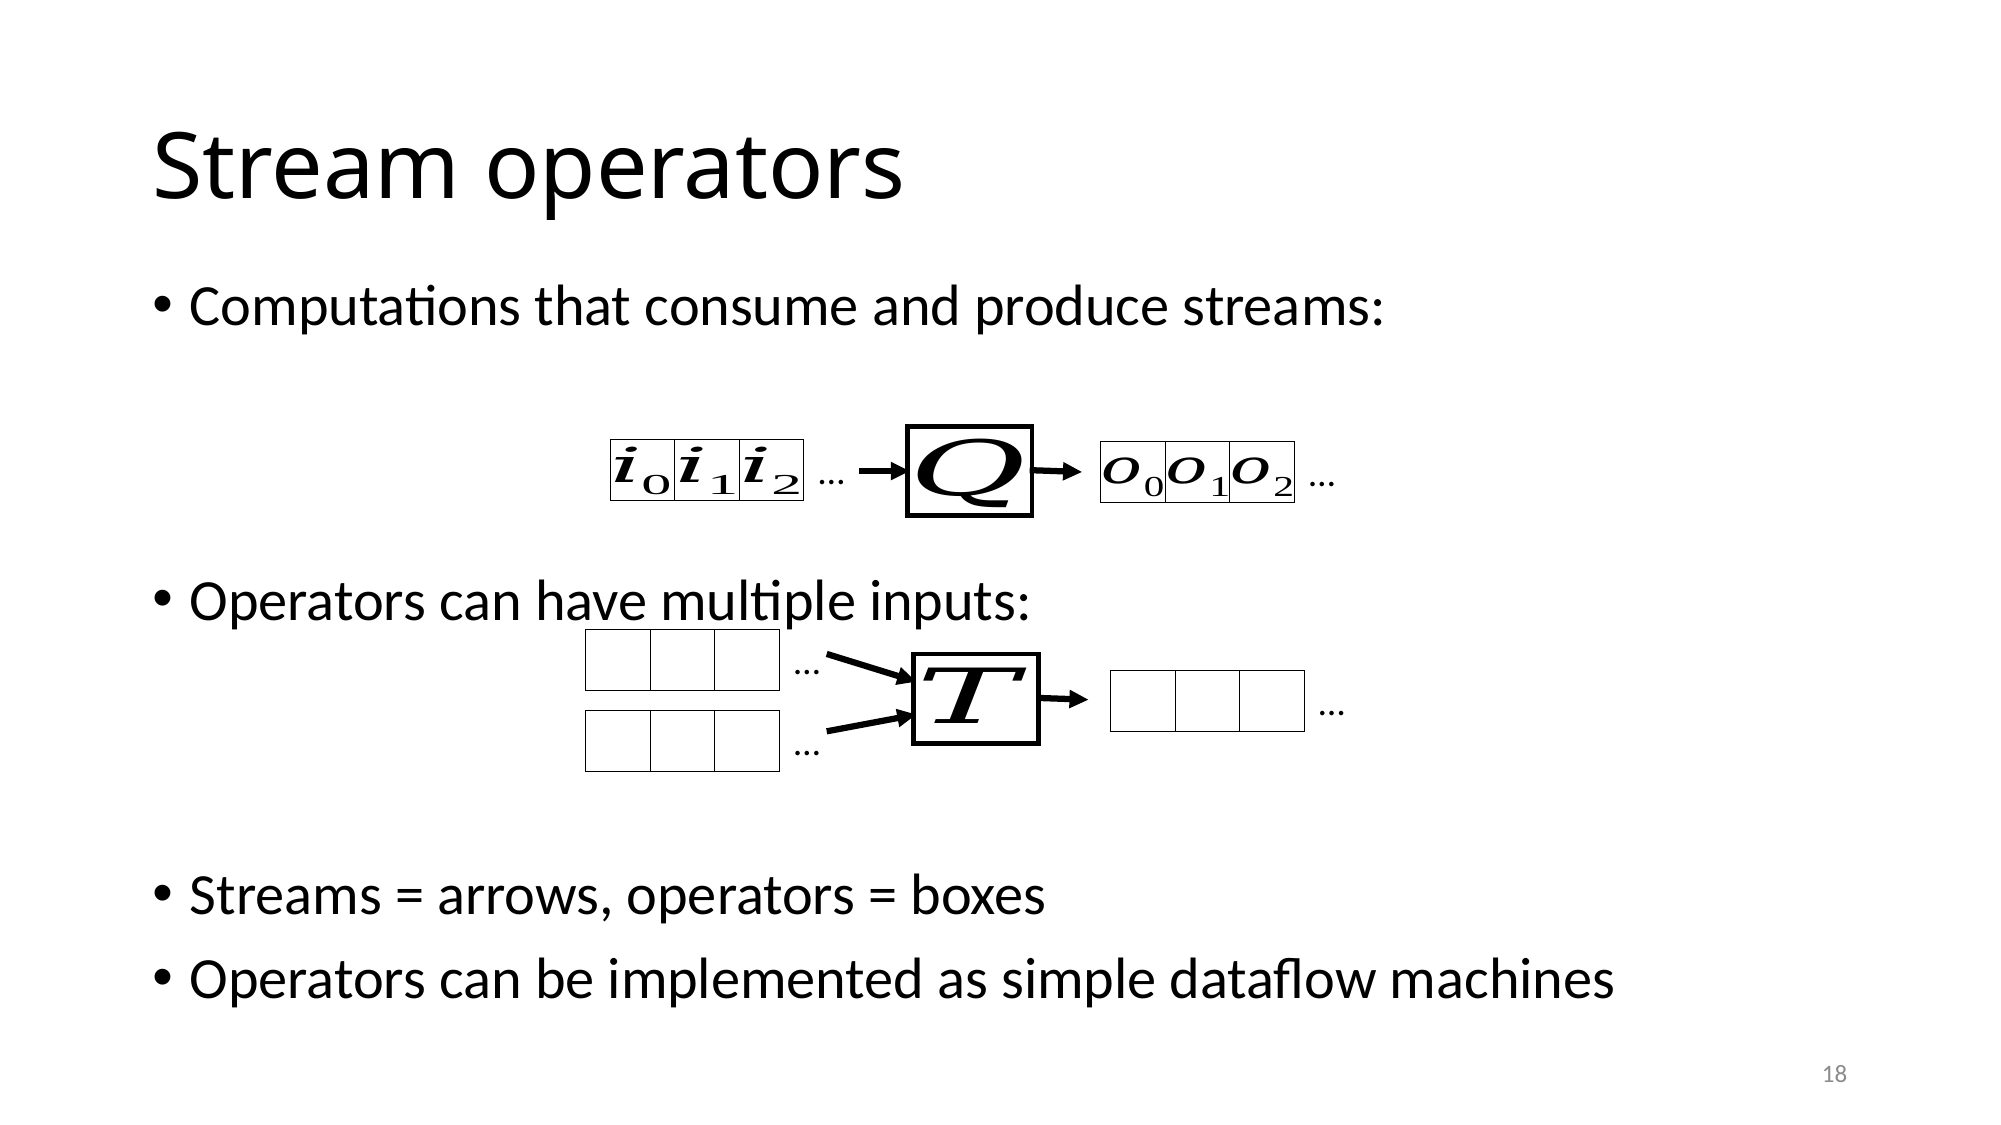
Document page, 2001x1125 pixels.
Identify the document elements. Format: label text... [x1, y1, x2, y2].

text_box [845, 653, 916, 682]
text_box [1110, 670, 1369, 732]
slide_number 18 [1798, 1042, 1863, 1103]
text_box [845, 714, 916, 732]
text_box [610, 439, 869, 501]
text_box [1100, 441, 1360, 503]
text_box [585, 710, 845, 772]
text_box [585, 629, 845, 691]
title Stream operators [137, 59, 1863, 278]
